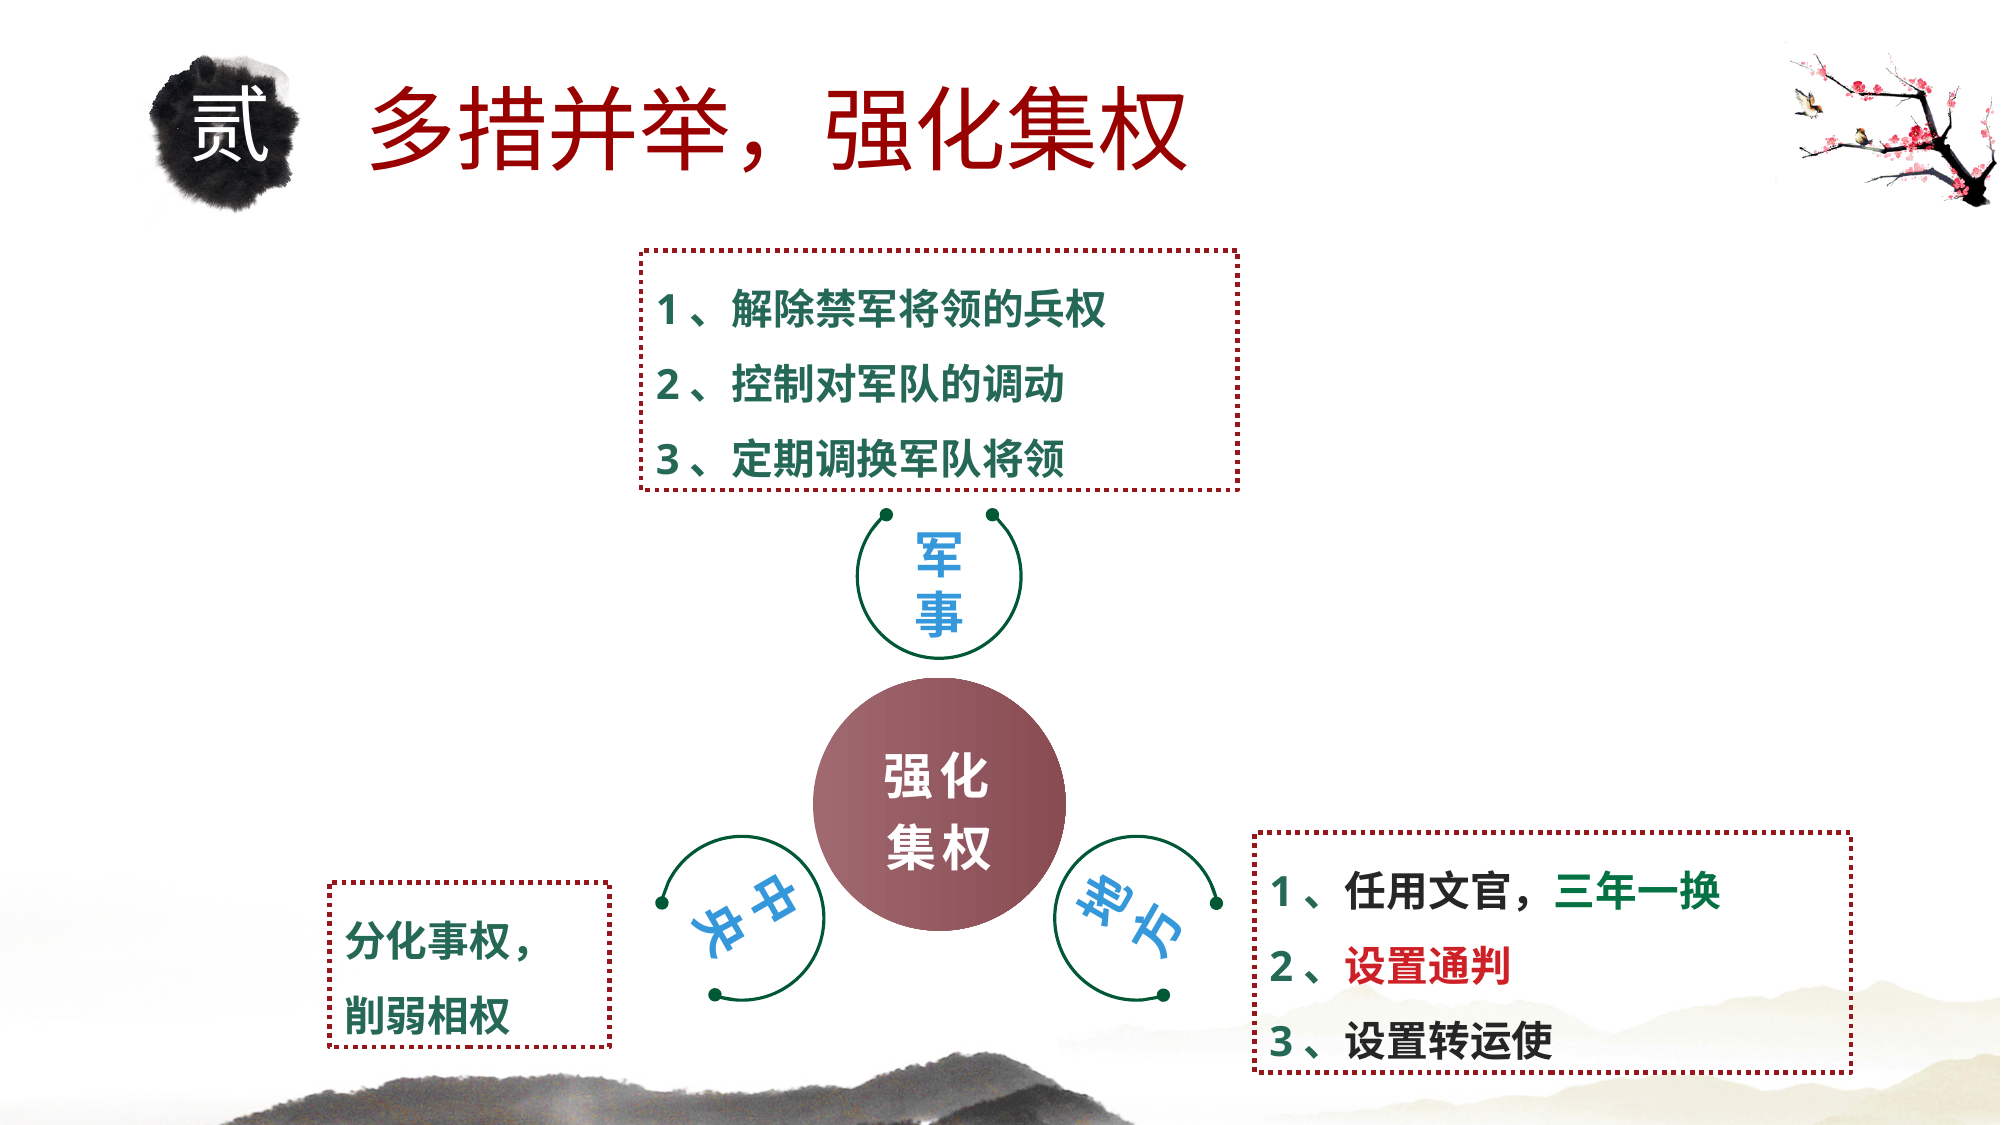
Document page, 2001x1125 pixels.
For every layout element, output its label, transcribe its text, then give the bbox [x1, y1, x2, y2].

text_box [138, 40, 1196, 229]
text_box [672, 830, 825, 998]
text_box 1、任用文官，三年一换 2、设置通判 3、设置转运使 [1254, 832, 1851, 1073]
text_box 1、解除禁军将领的兵权 2、控制对军队的调动 3、定期调换军队将领 [641, 250, 1238, 490]
picture [1773, 0, 2000, 226]
text_box 分化事权， 削弱相权 [329, 882, 610, 1047]
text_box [855, 508, 1023, 660]
picture [0, 793, 2000, 1125]
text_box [1054, 830, 1206, 998]
text_box 强化集权 [811, 676, 1067, 932]
